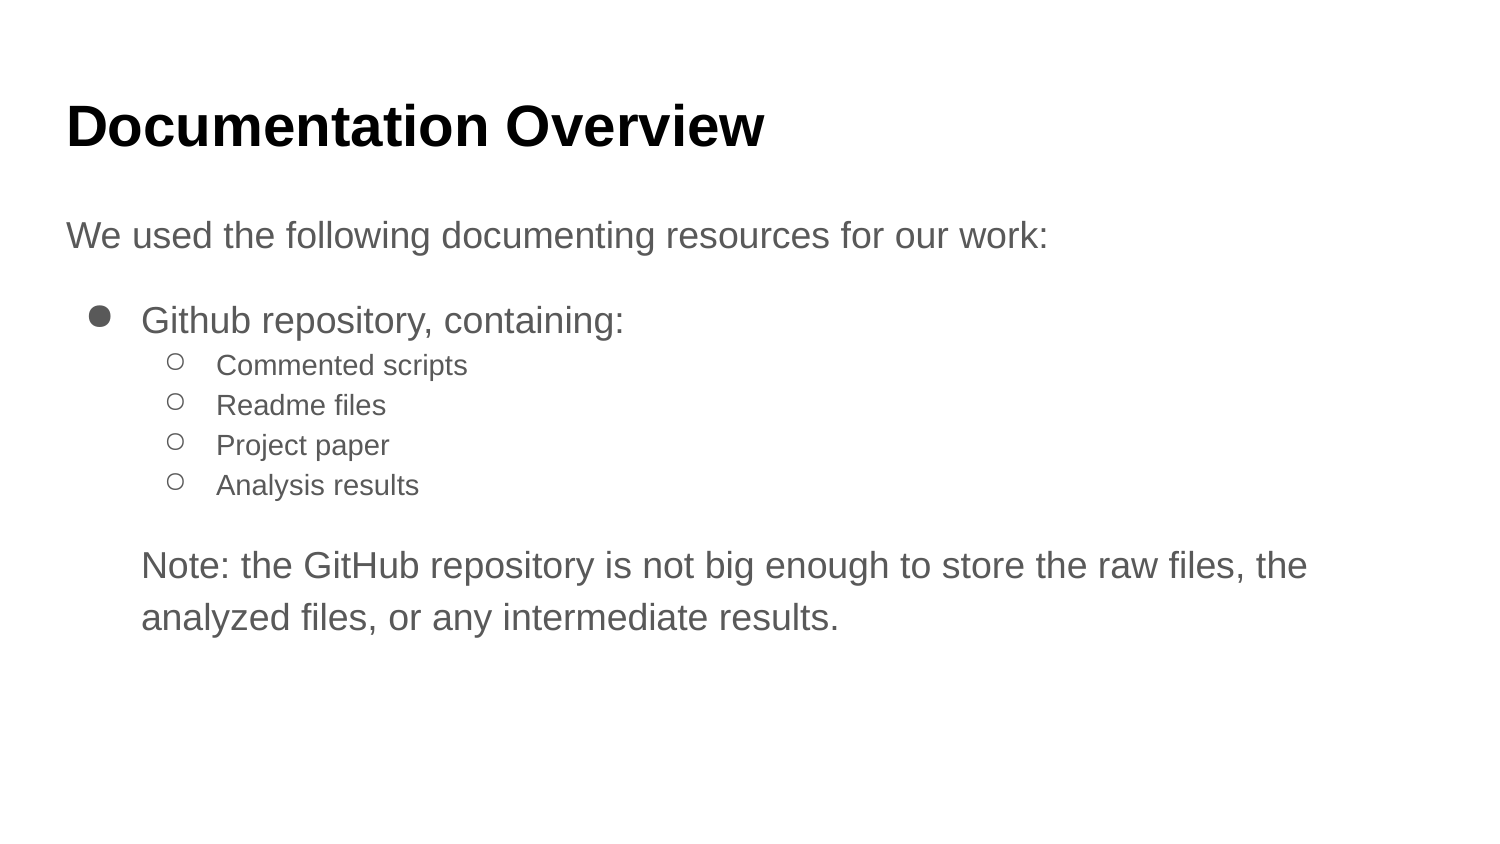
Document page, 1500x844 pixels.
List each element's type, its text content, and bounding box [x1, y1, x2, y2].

list We used the following documenting resources for our work: Github repository, containing: Commented scripts Readme files Project paper Analysis results Note: the GitHub repository is not big enough to store the raw files, the analyzed files, or any intermediate results. [51, 189, 1449, 750]
title Documentation Overview [51, 72, 1449, 167]
